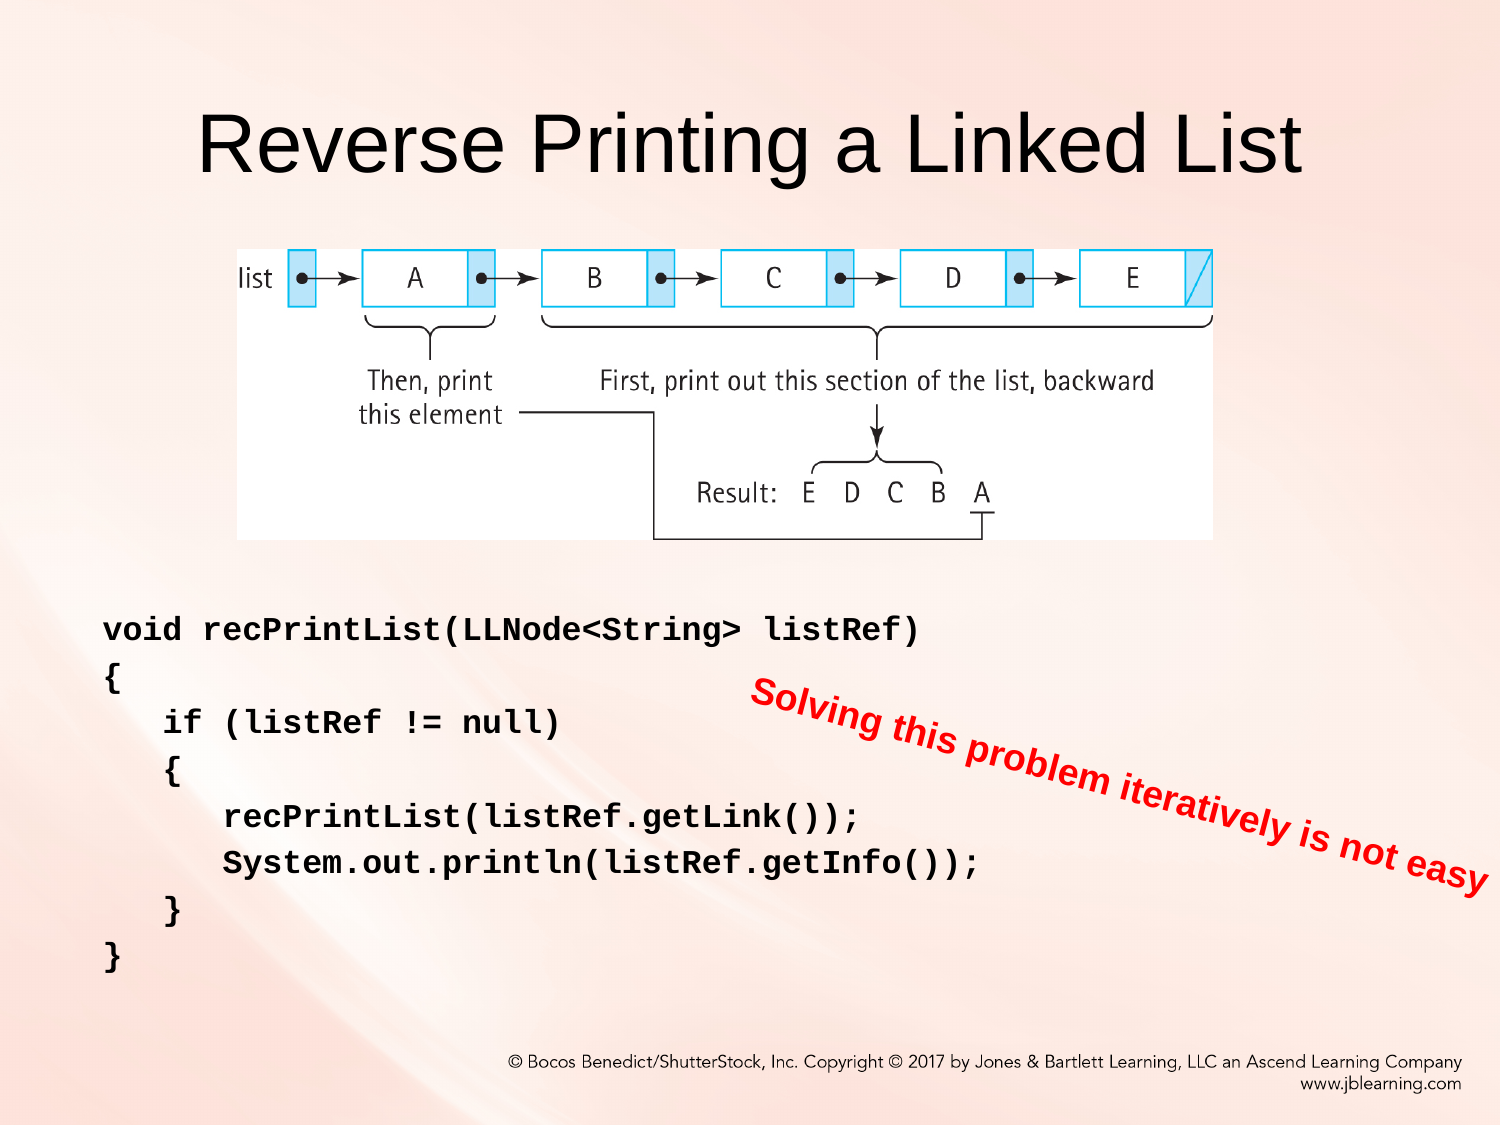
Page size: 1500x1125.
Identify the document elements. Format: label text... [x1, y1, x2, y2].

text_box Solving this problem iteratively is not easy [730, 654, 1500, 914]
picture [0, 0, 1500, 1125]
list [237, 249, 1213, 540]
text_box void recPrintList(LLNode<String> listRef) { if (listRef != null) { recPrintList(listRef.getLink()); System.out.println(listRef.getInfo()); } } [87, 600, 1438, 1025]
title Reverse Printing a Linked List [75, 45, 1425, 233]
